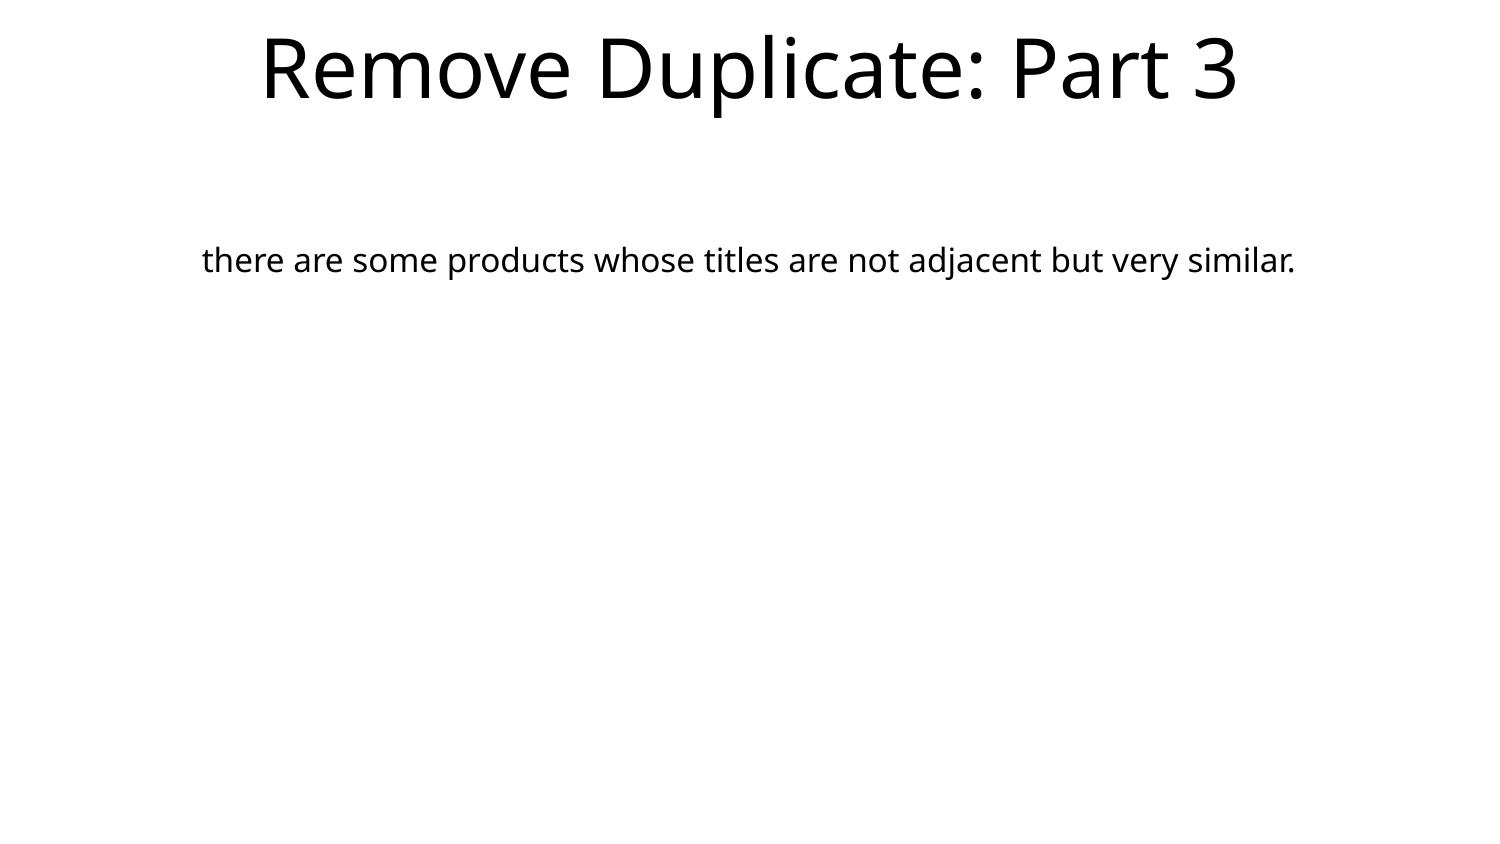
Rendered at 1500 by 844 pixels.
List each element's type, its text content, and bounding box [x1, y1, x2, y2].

subtitle there are some products whose titles are not adjacent but very similar. [51, 224, 1449, 729]
title Remove Duplicate: Part 3 [51, 0, 1449, 130]
